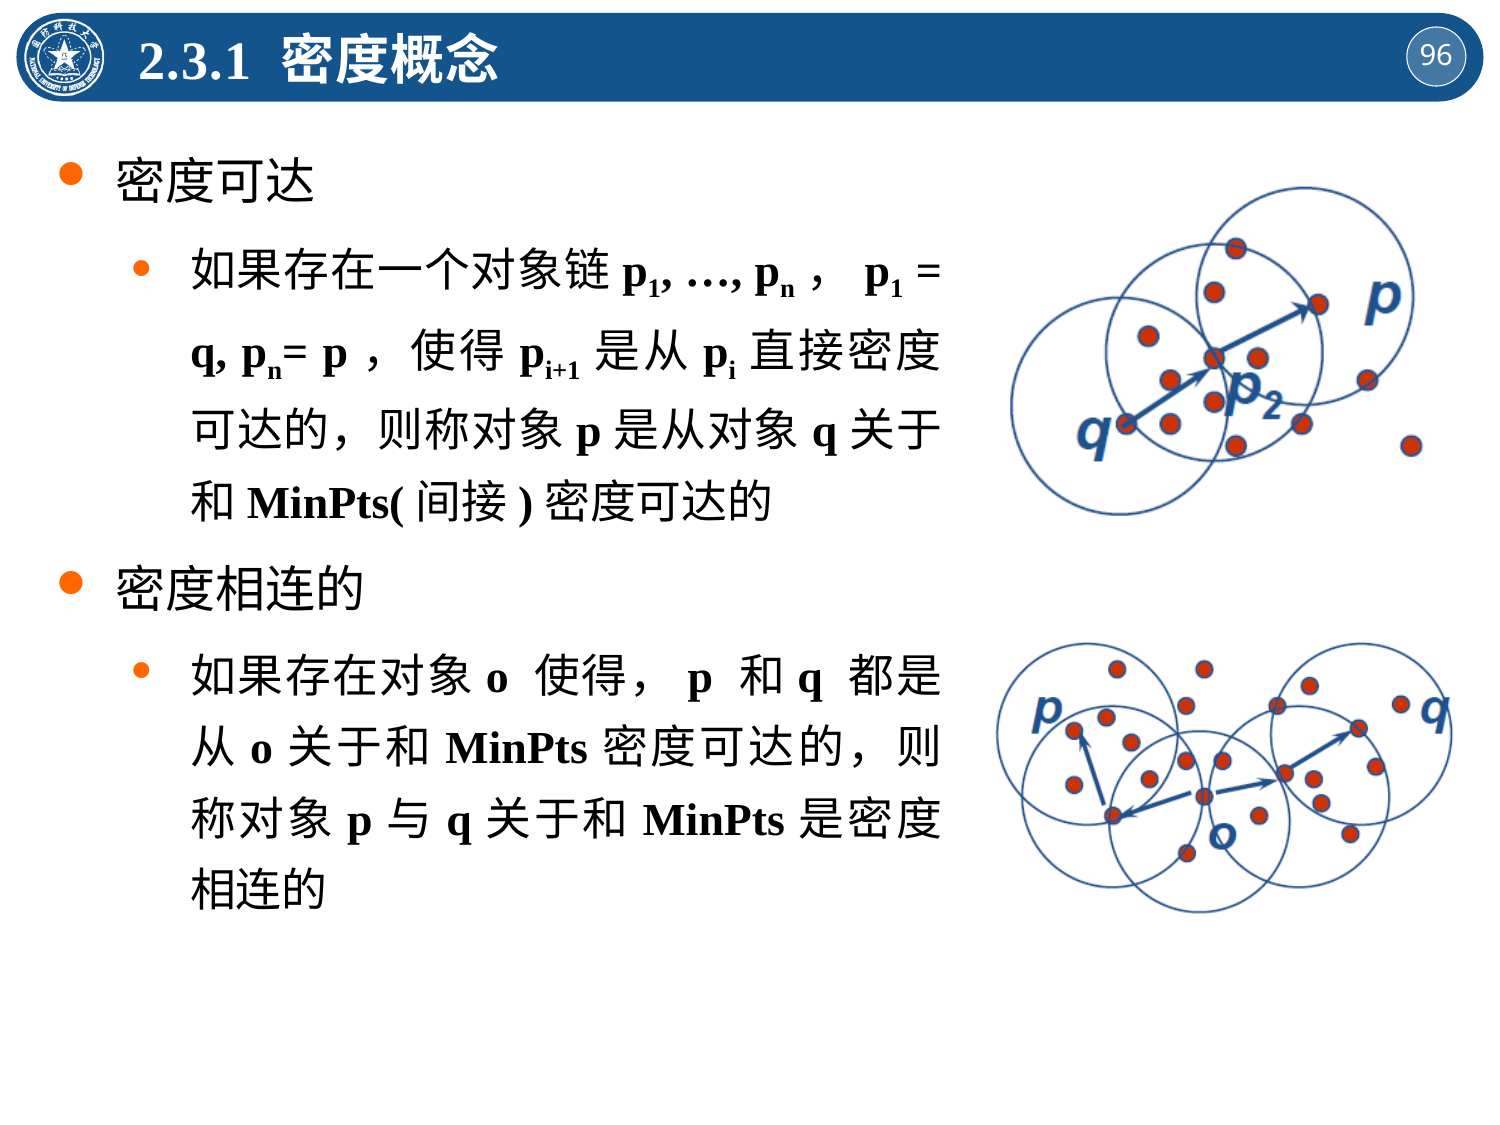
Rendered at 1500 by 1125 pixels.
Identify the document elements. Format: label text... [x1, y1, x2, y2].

picture [1006, 184, 1438, 524]
picture [16, 9, 111, 104]
picture [989, 633, 1455, 918]
text_box 2.3.1 密度概念 [123, 17, 1237, 98]
